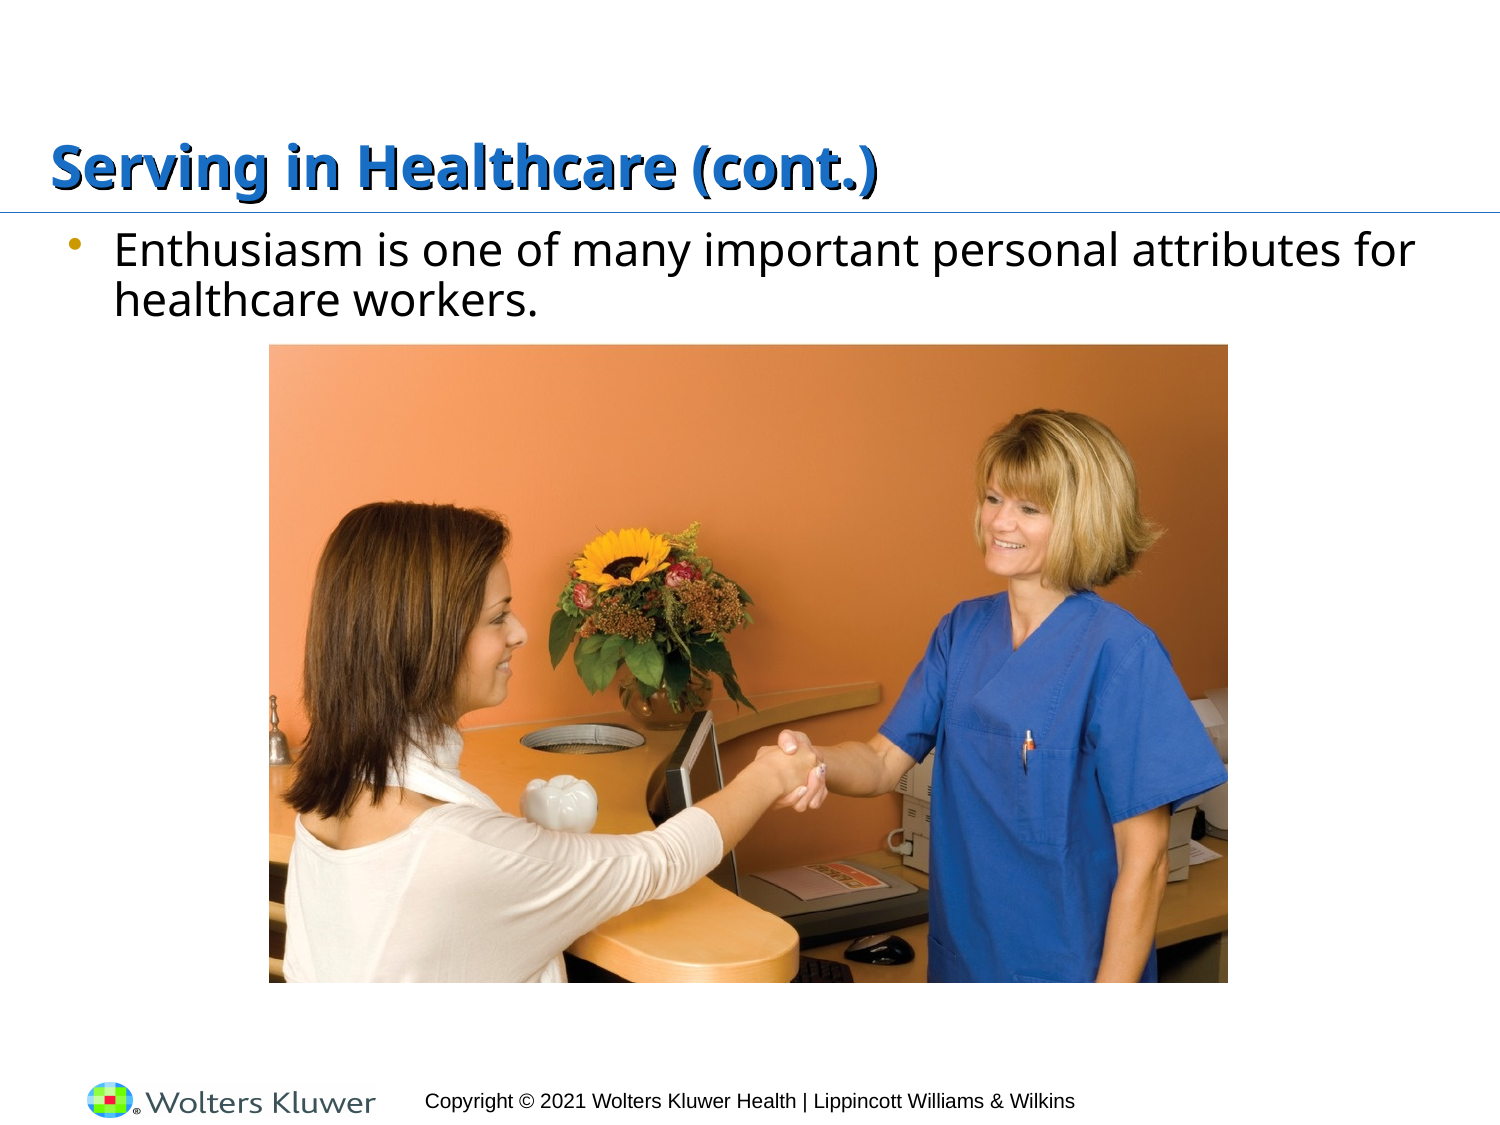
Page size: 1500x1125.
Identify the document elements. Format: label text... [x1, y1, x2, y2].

picture [87, 1082, 376, 1118]
picture [268, 343, 1228, 983]
title Serving in Healthcare (cont.) [50, 136, 1468, 201]
list Enthusiasm is one of many important personal attributes for healthcare workers. [51, 219, 1466, 1002]
